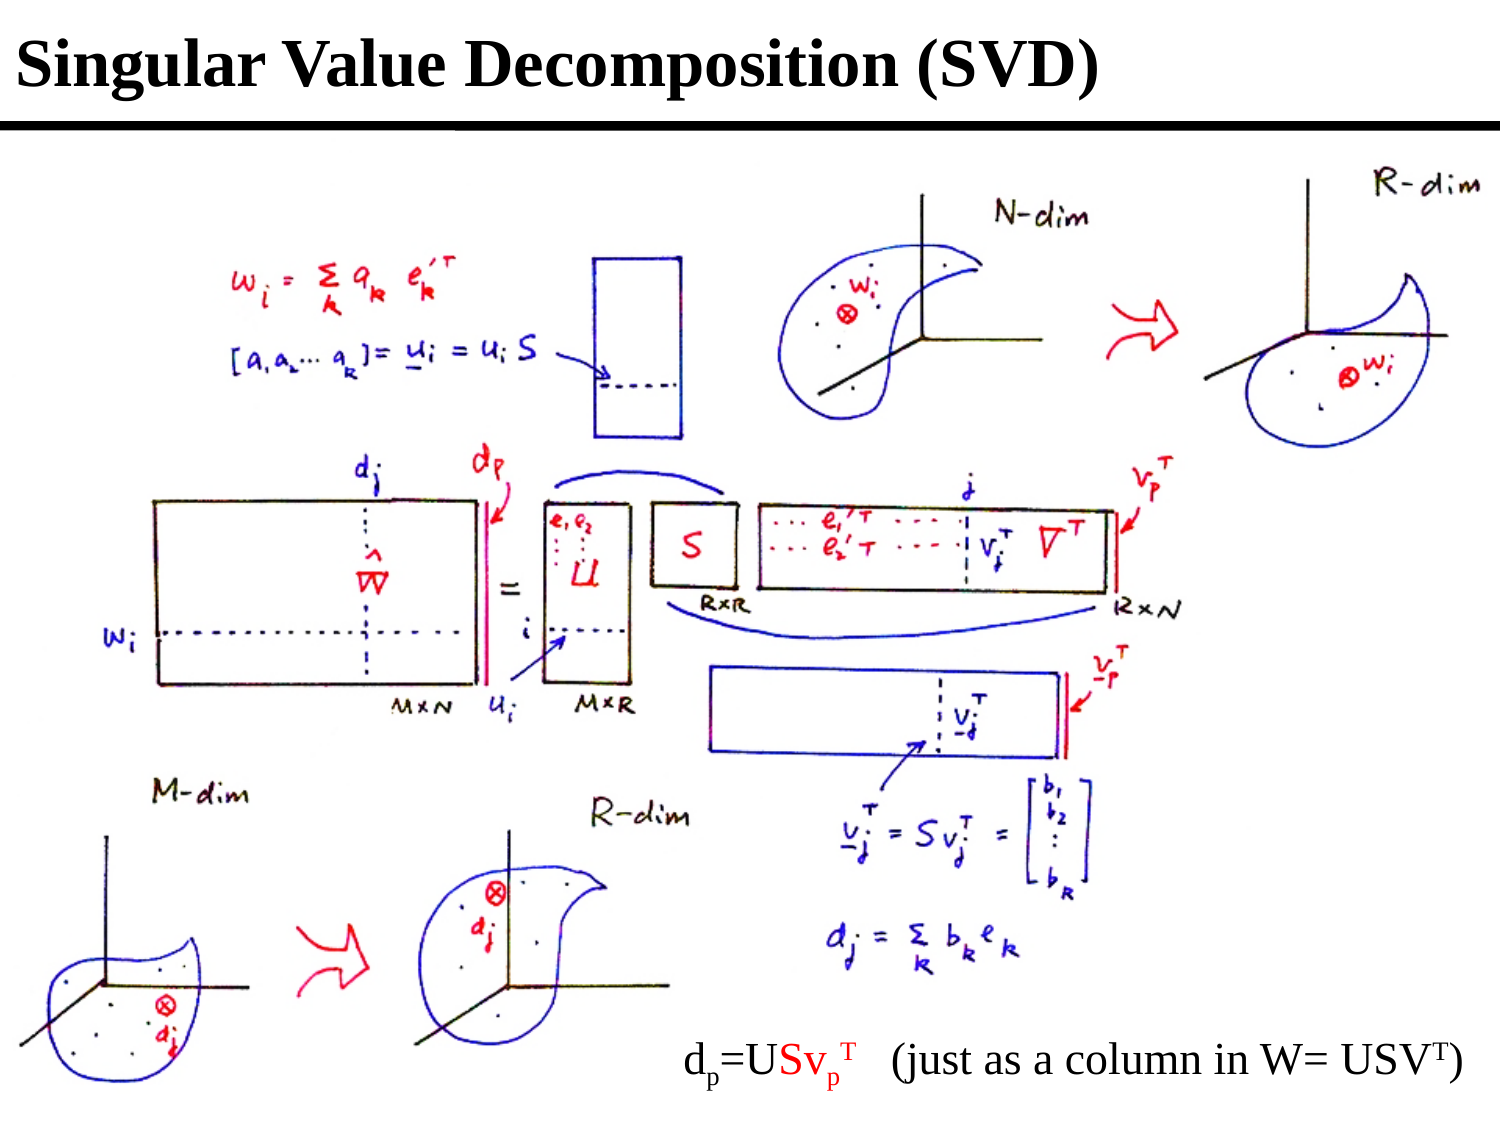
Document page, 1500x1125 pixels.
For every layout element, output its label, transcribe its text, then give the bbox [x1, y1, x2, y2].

picture [12, 109, 1488, 1095]
title Singular Value Decomposition (SVD) [0, 0, 1500, 119]
